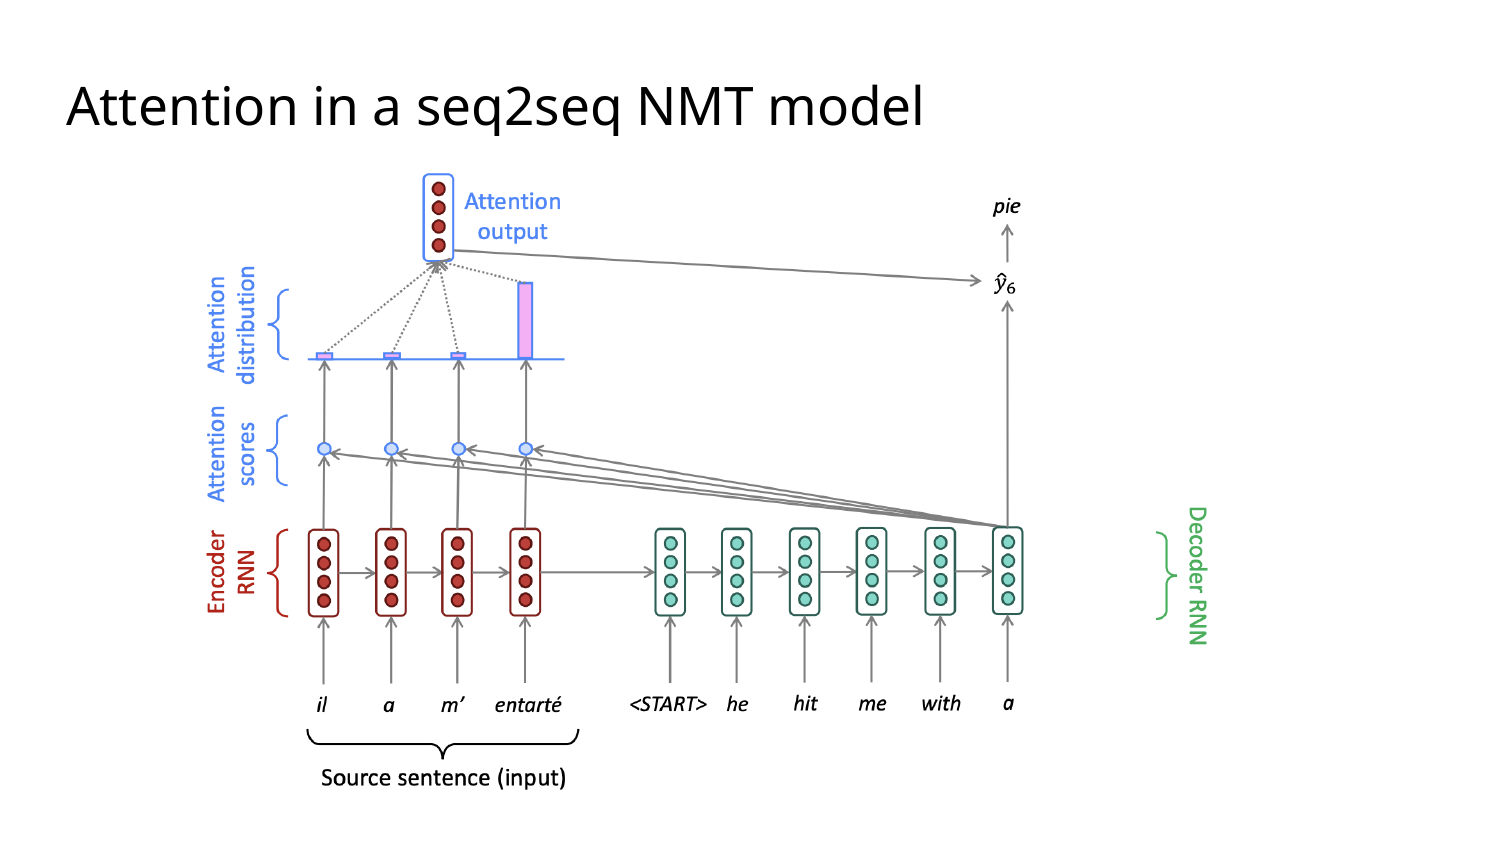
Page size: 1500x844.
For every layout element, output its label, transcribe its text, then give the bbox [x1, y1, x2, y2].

title Attention in a seq2seq NMT model [51, 57, 1449, 152]
picture [156, 135, 1239, 799]
